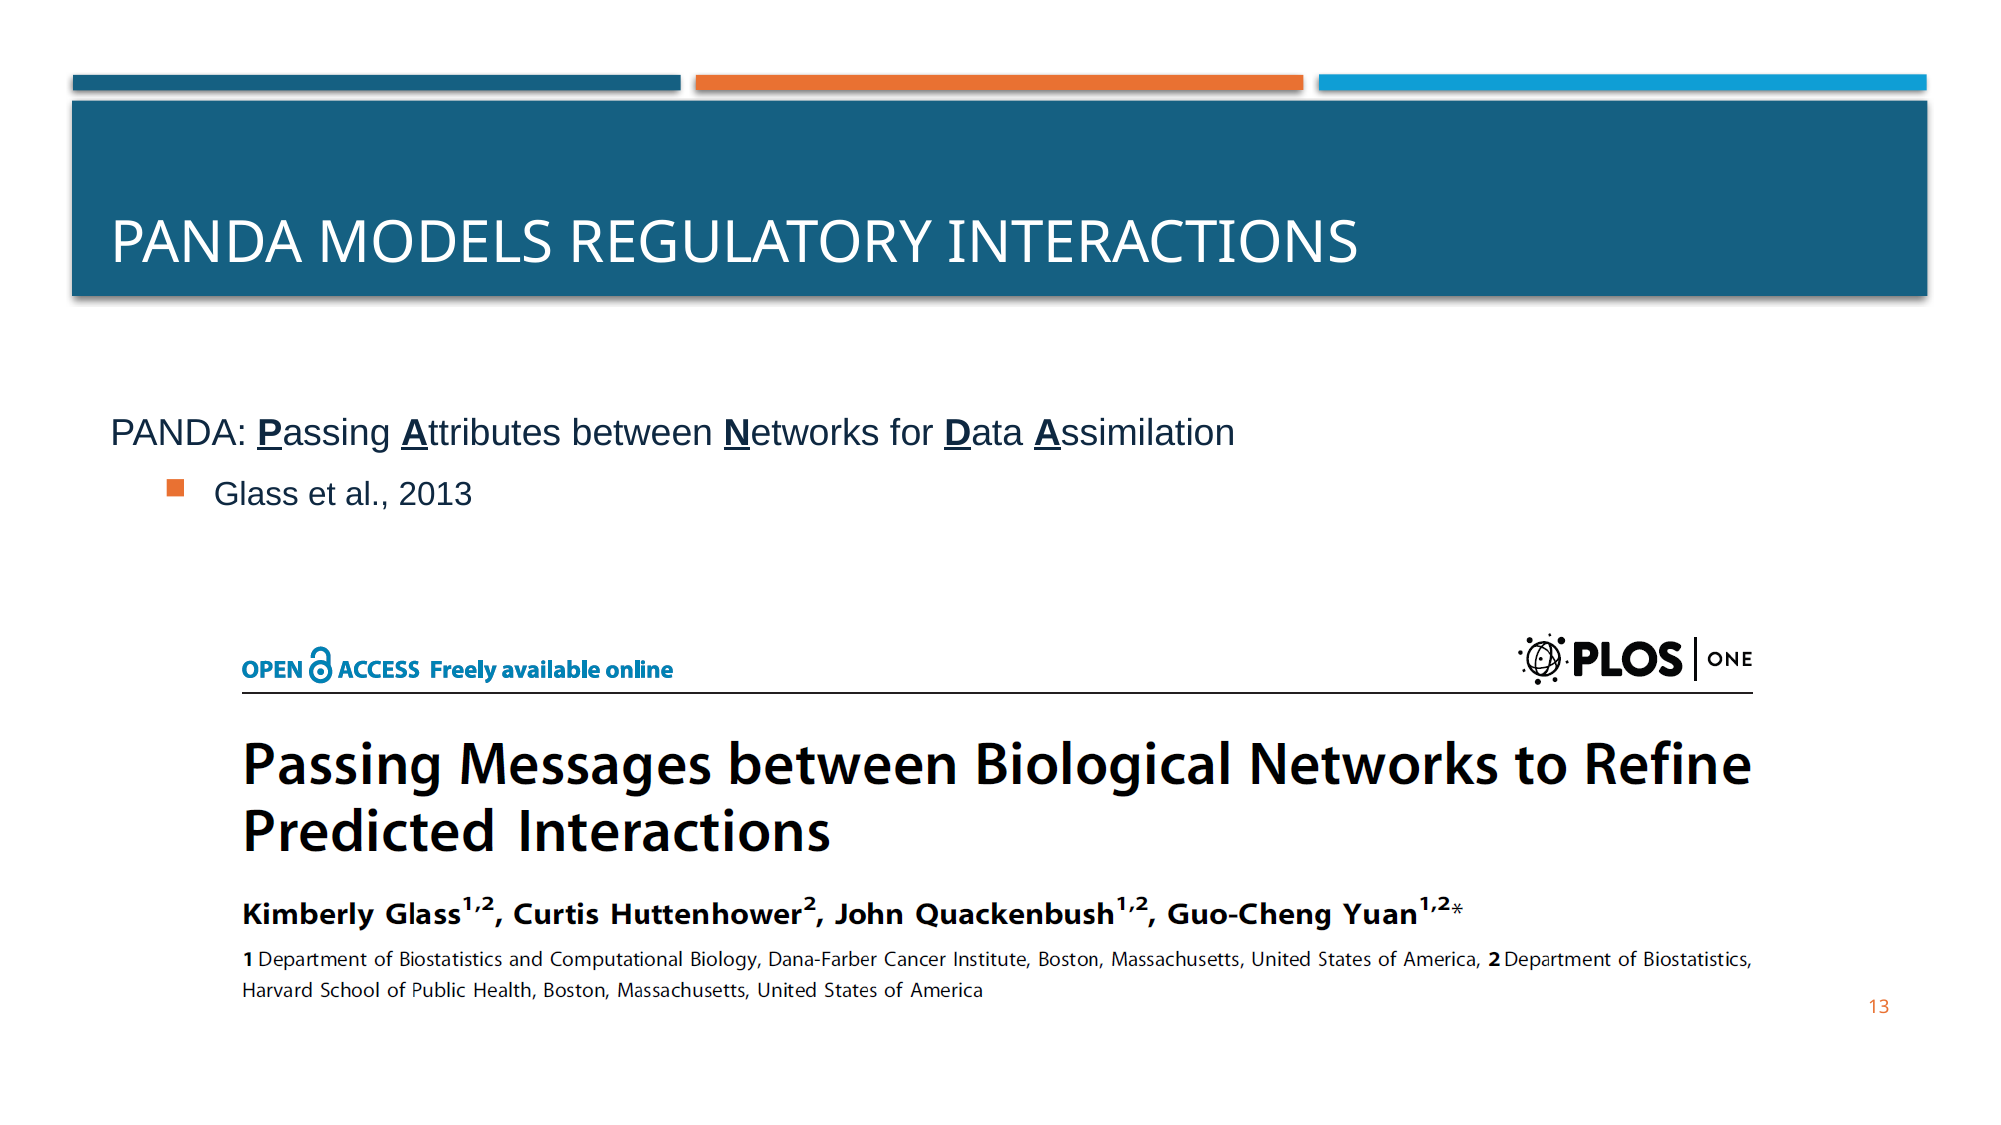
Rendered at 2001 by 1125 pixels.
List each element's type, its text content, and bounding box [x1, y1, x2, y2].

slide_number 13 [1732, 977, 1905, 1037]
title Panda models regulatory interactions [95, 115, 1905, 282]
list PANDA: Passing Attributes between Networks for Data Assimilation Glass et al., 2013 [95, 357, 1860, 563]
picture [186, 611, 1776, 1012]
